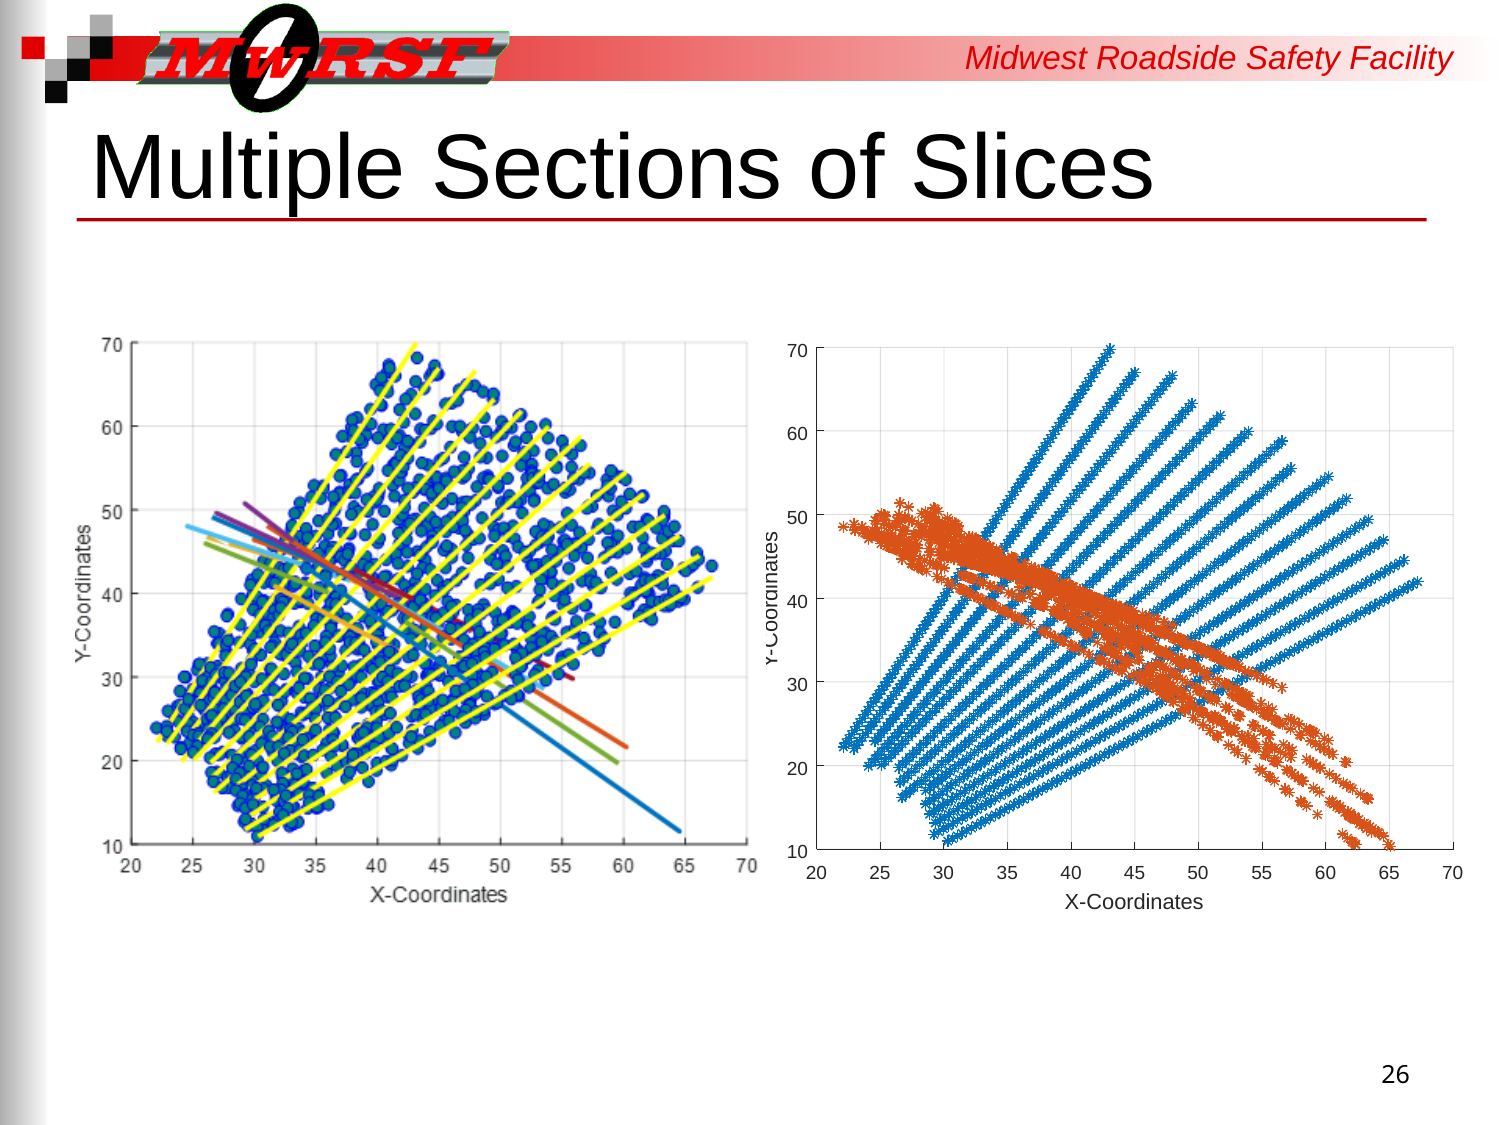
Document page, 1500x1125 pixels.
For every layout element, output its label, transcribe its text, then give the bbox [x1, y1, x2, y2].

picture [74, 301, 1500, 916]
slide_number 26 [1074, 1024, 1426, 1101]
picture [135, 2, 510, 94]
title Multiple Sections of Slices [75, 94, 1425, 230]
